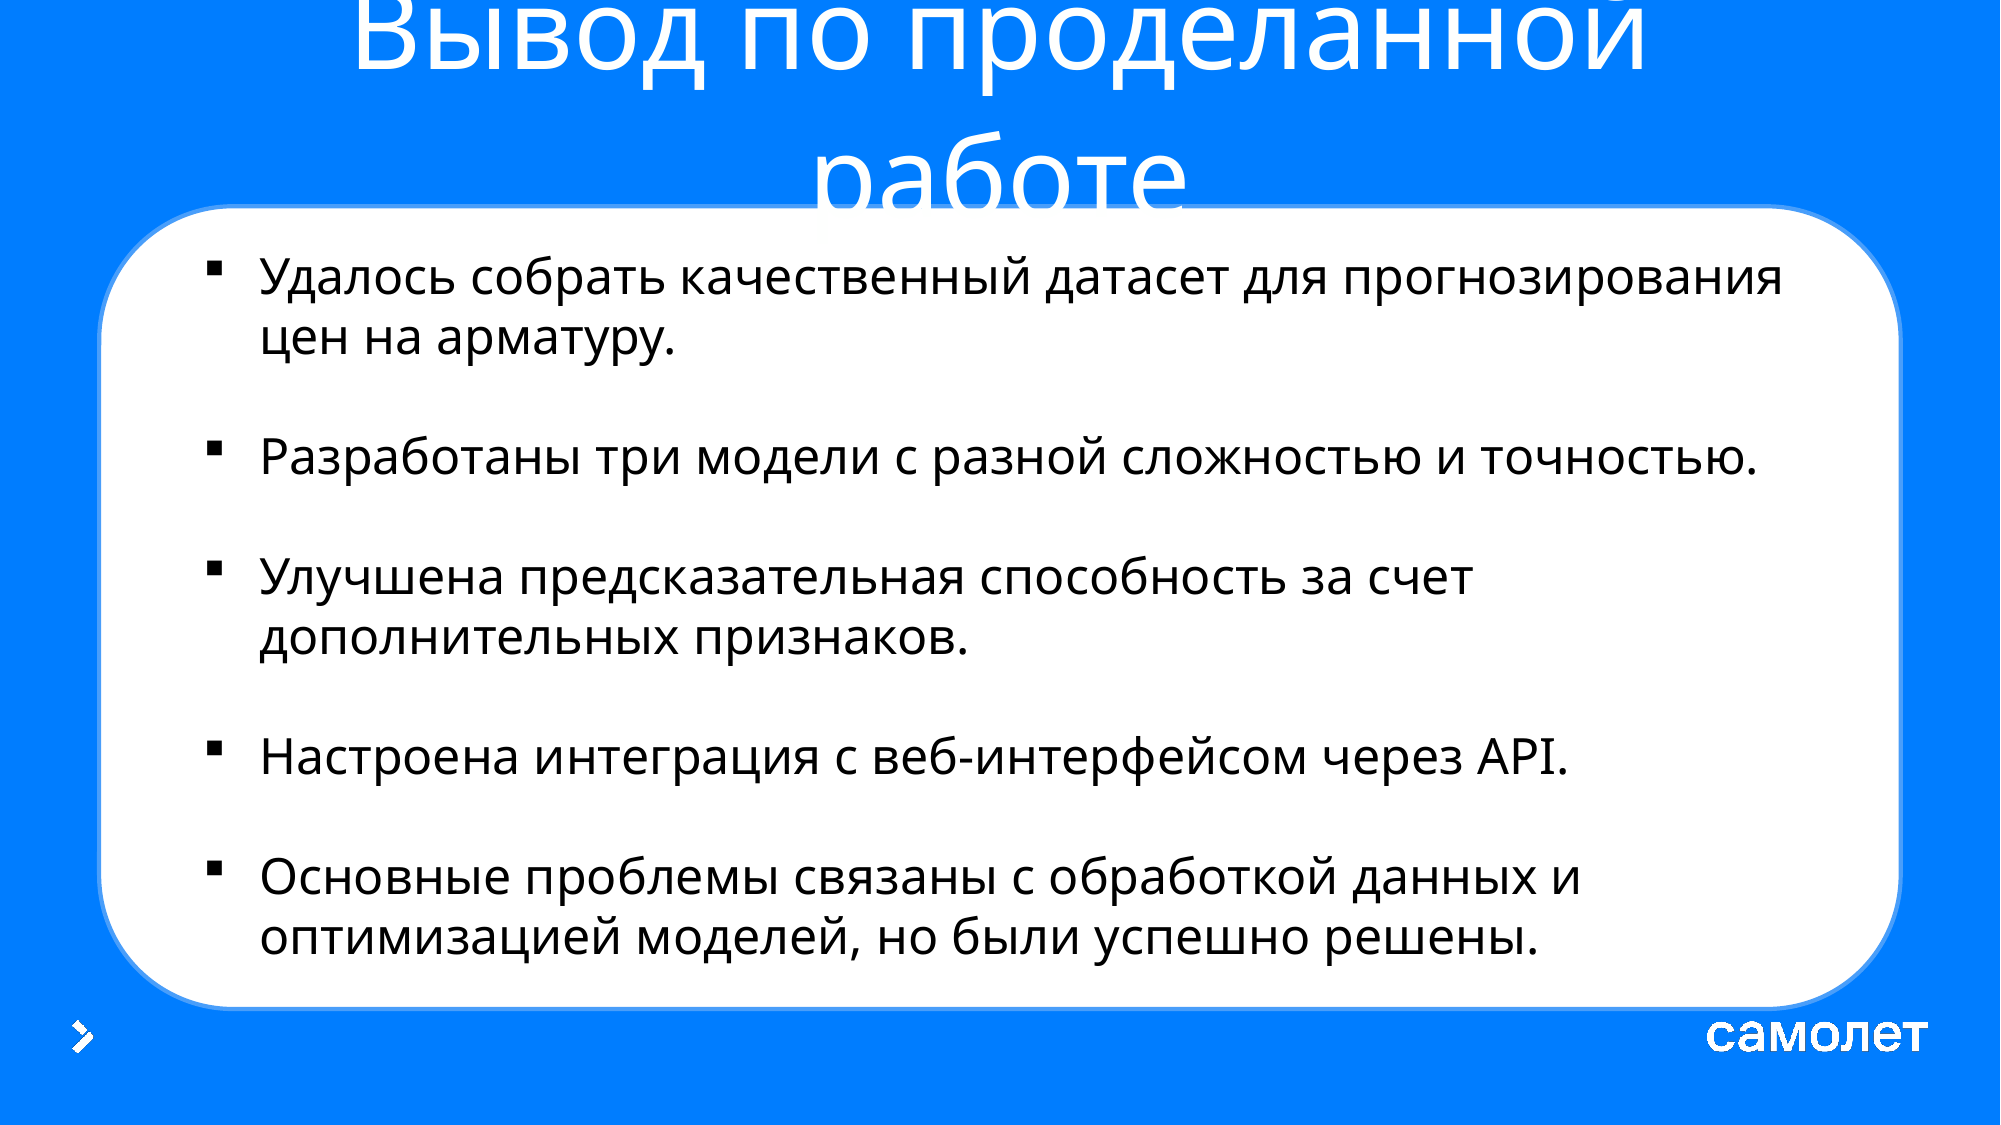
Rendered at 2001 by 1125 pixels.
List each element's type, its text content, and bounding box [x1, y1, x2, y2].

picture [72, 1020, 94, 1053]
text_box Удалось собрать качественный датасет для прогнозирования цен на арматуру. Разработаны три модели с разной сложностью и точностью. Улучшена предсказательная способность за счет дополнительных признаков. Настроена интеграция с веб-интерфейсом через API. Основные проблемы связаны с обработкой данных и оптимизацией моделей, но были успешно решены. [188, 177, 1812, 973]
text_box [99, 243, 1901, 1010]
text_box Вывод по проделанной работе [140, 0, 1860, 249]
picture [1707, 1021, 1928, 1052]
